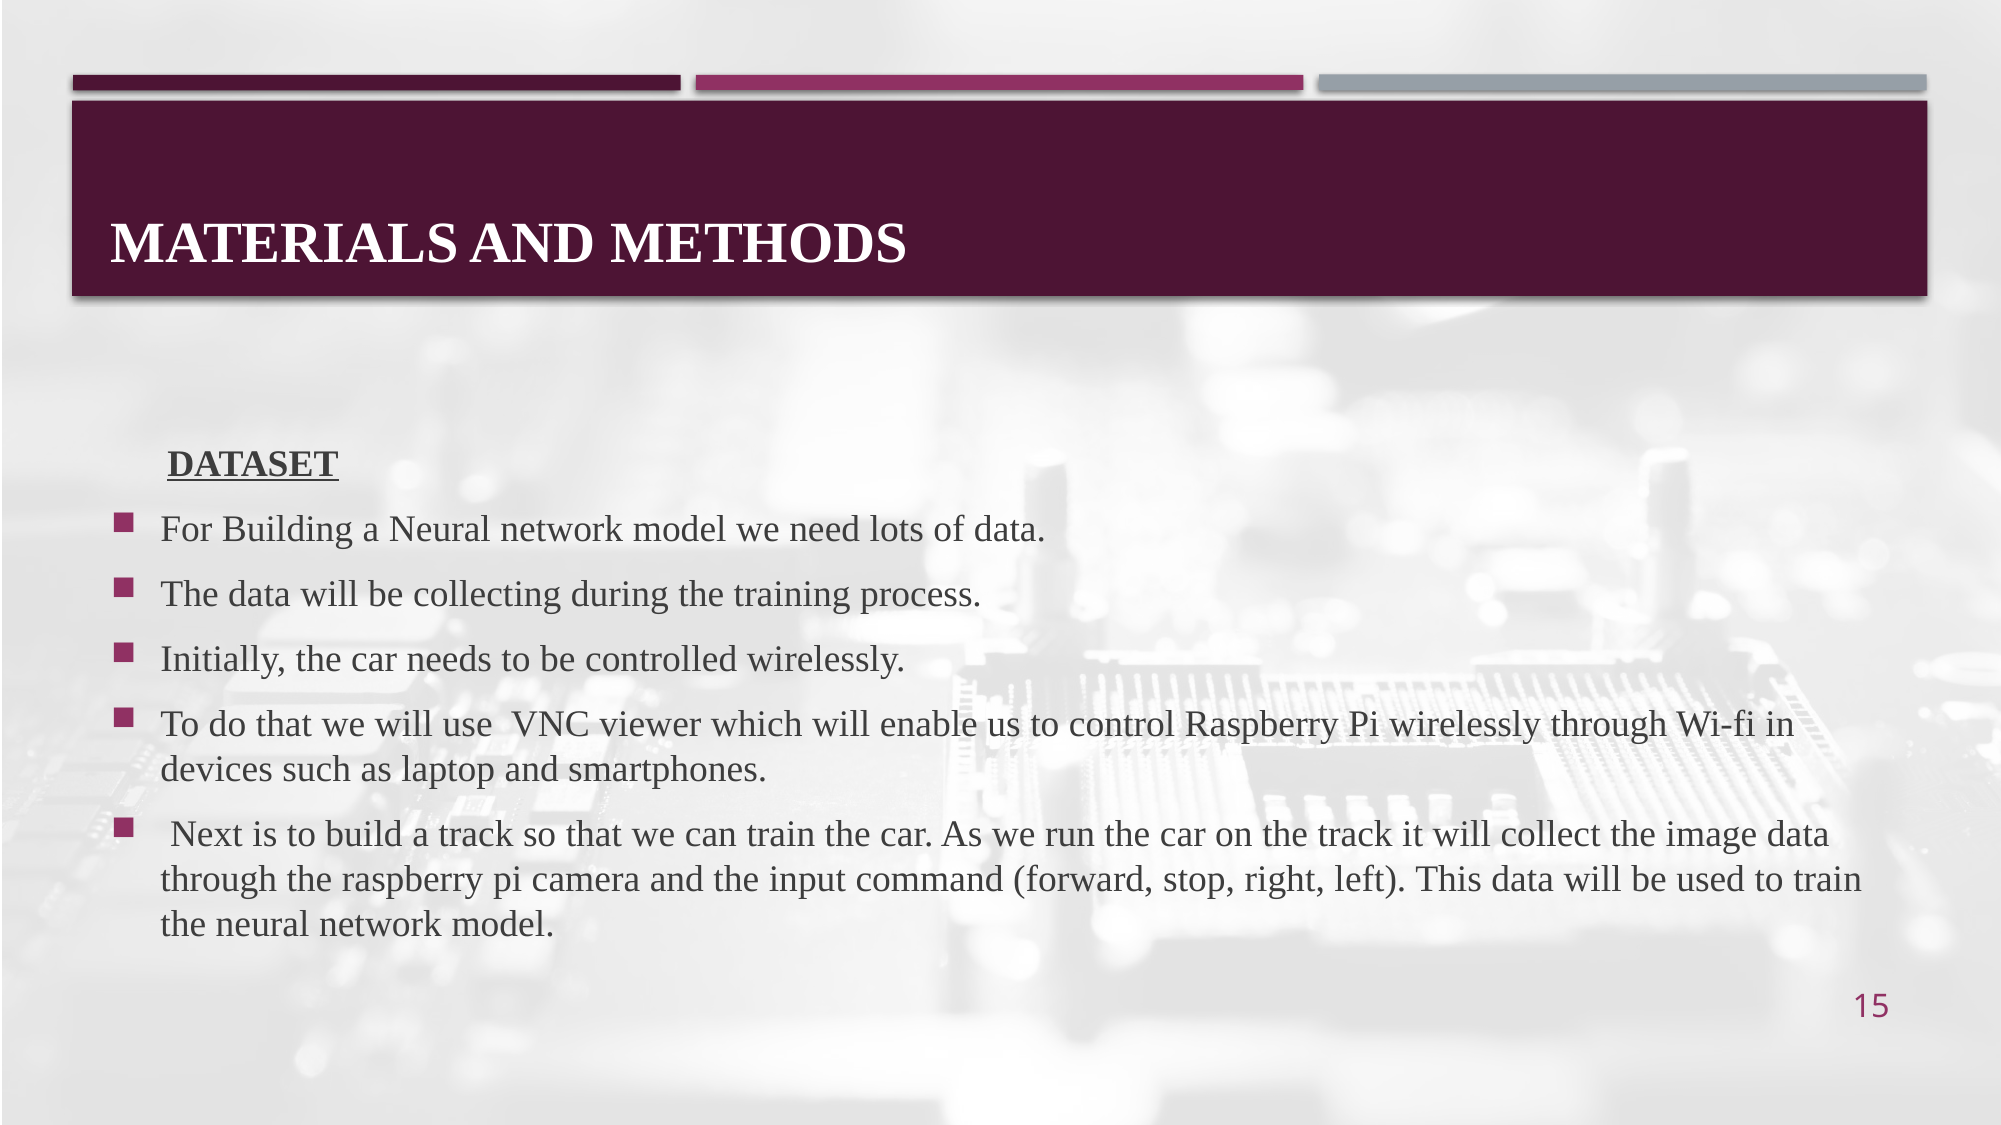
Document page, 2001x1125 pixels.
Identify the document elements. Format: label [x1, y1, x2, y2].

picture [1, 0, 2000, 1125]
text_box [72, 73, 1928, 92]
